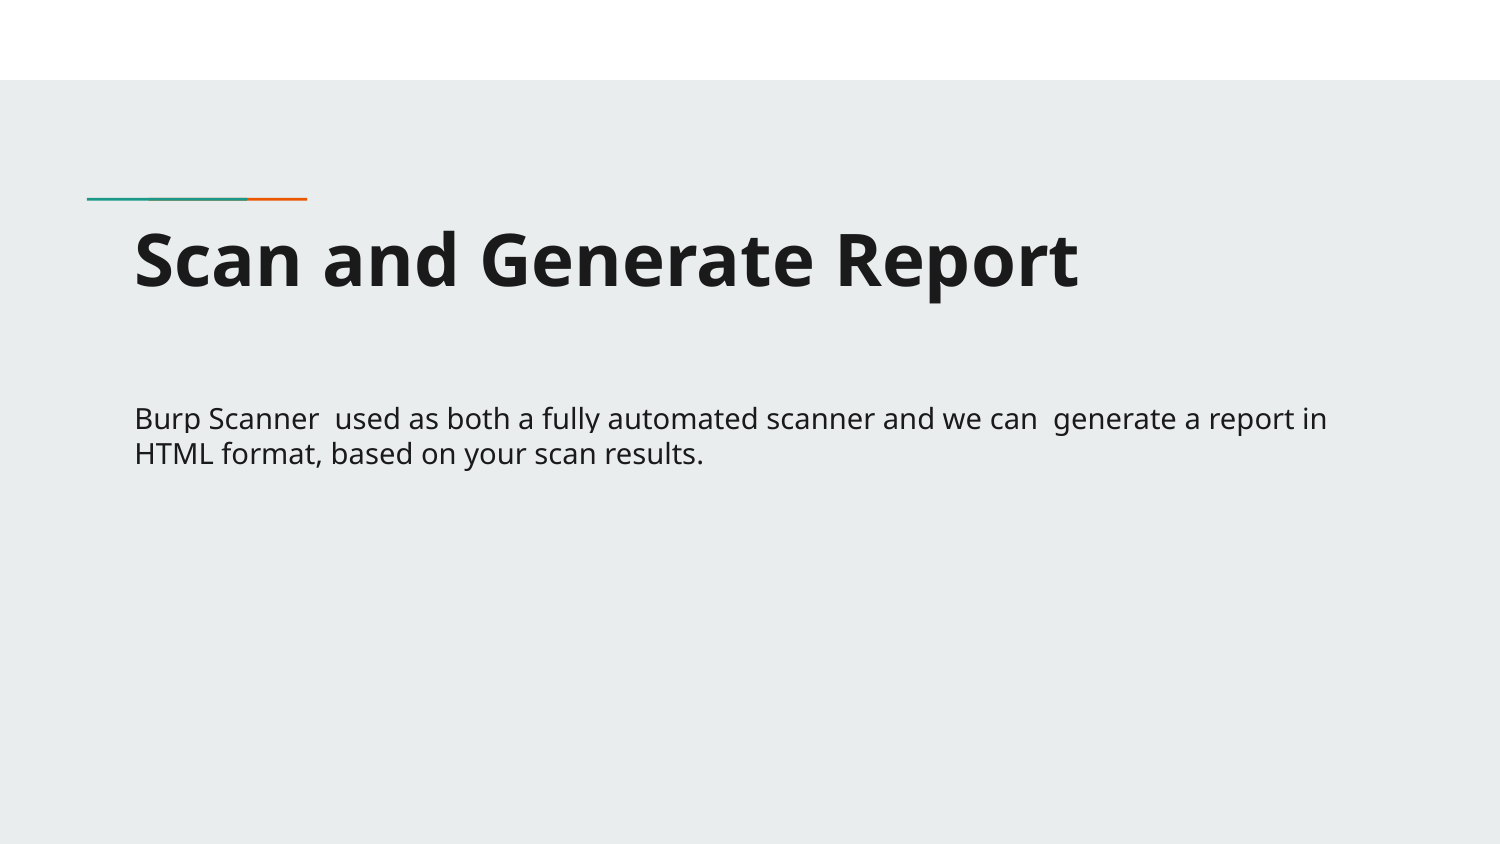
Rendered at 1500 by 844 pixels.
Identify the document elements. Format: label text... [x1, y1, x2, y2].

title Scan and Generate Report [119, 199, 1381, 318]
text_box Burp Scanner used as both a fully automated scanner and we can generate a report in HTML format, based on your scan results. [119, 385, 1354, 533]
